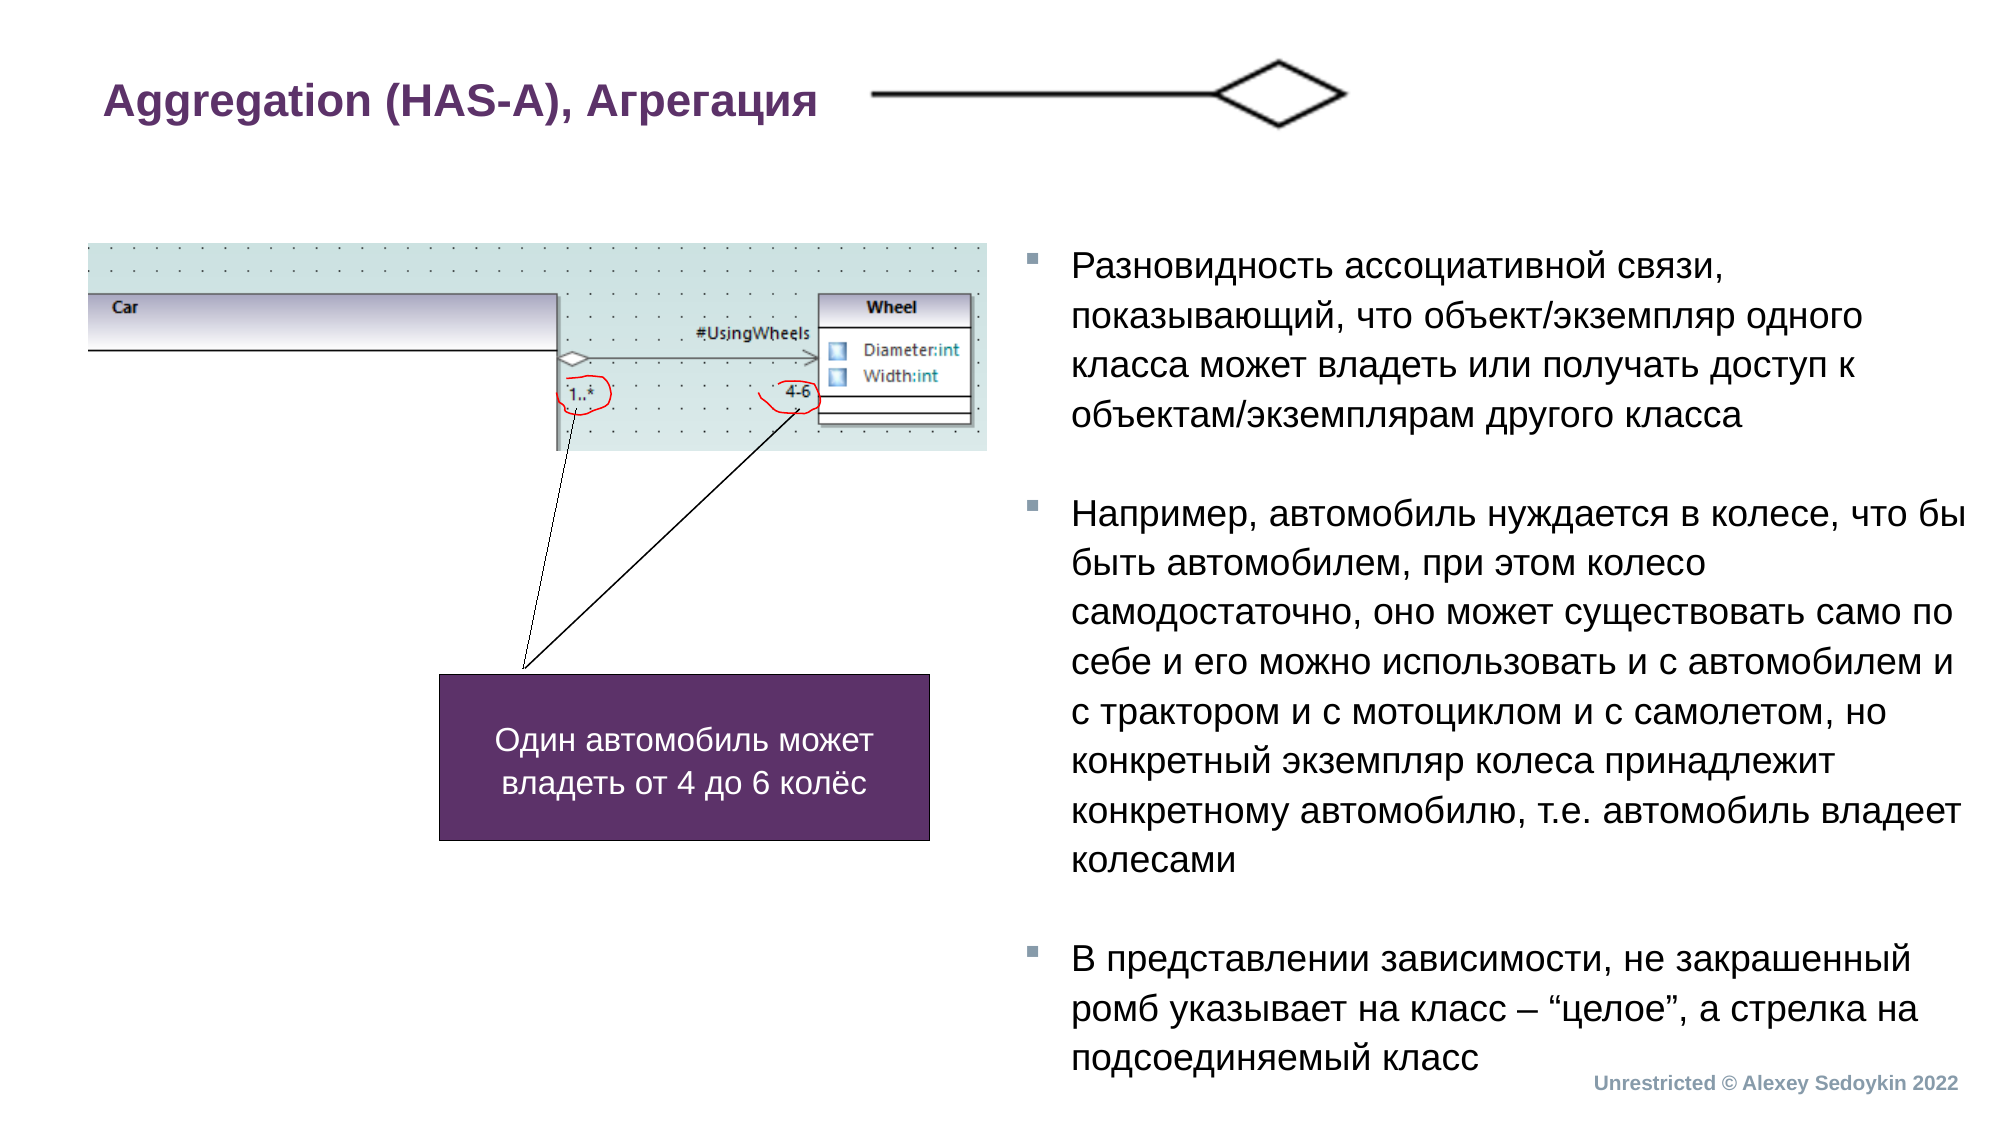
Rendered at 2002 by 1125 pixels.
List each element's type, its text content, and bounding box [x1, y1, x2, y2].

list Разновидность ассоциативной связи, показывающий, что объект/экземпляр одного класса может владеть или получать доступ к объектам/экземплярам другого класса Например, автомобиль нуждается в колесе, что бы быть автомобилем, при этом колесо самодостаточно, оно может существовать само по себе и его можно использовать и с автомобилем и с трактором и с мотоциклом и с самолетом, но конкретный экземпляр колеса принадлежит конкретному автомобилю, т.е. автомобиль владеет колесами В представлении зависимости, не закрашенный ромб указывает на класс – “целое”, а стрелка на подсоединяемый класс [1023, 237, 1982, 1016]
title Aggregation (HAS-A), Агрегация [0, 0, 2001, 237]
text_box Один автомобиль может владеть от 4 до 6 колёс [439, 674, 930, 841]
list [88, 243, 987, 451]
picture [858, 50, 1356, 135]
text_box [524, 408, 800, 669]
